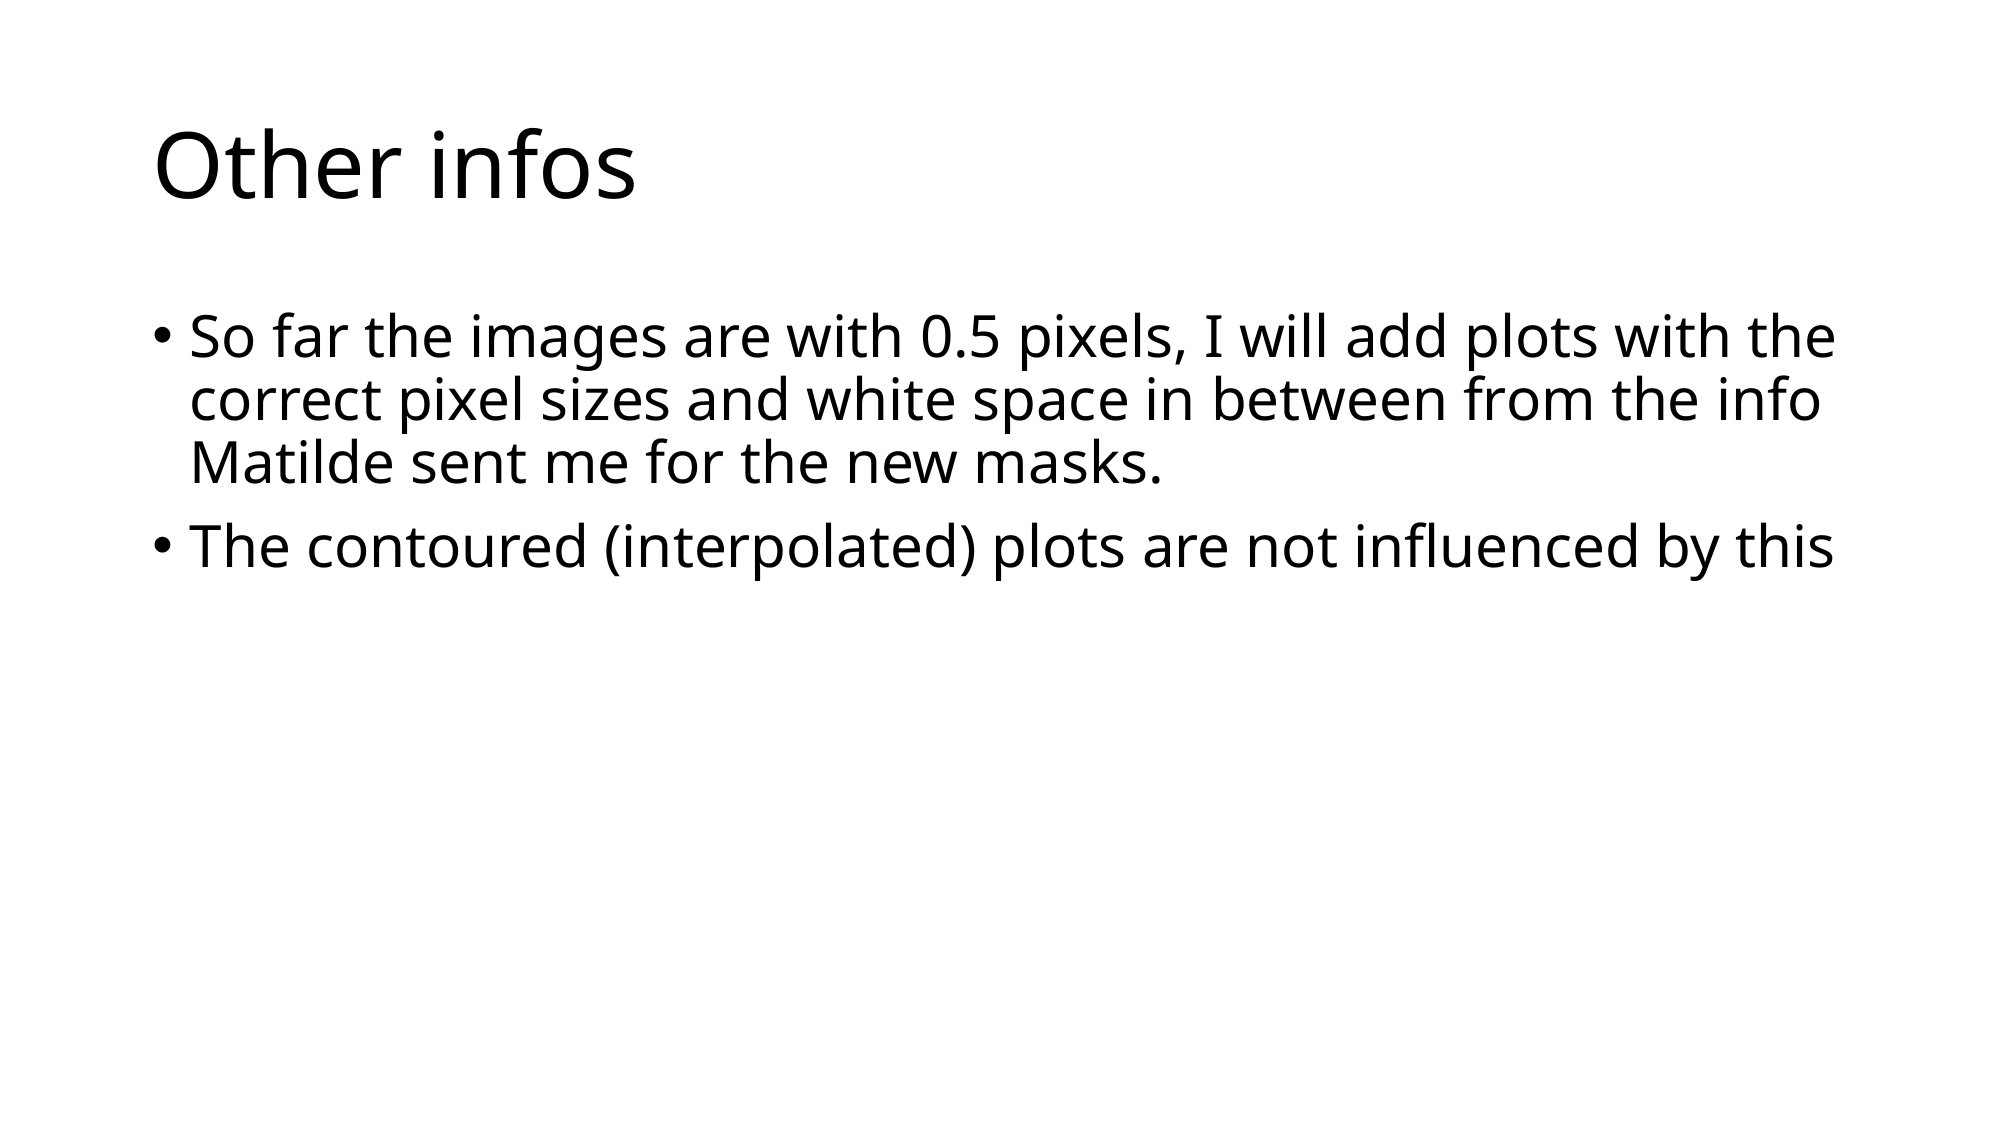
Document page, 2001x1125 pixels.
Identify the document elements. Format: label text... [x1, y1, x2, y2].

list So far the images are with 0.5 pixels, I will add plots with the correct pixel sizes and white space in between from the info Matilde sent me for the new masks. The contoured (interpolated) plots are not influenced by this [137, 299, 1863, 1014]
title Other infos [137, 59, 1863, 278]
